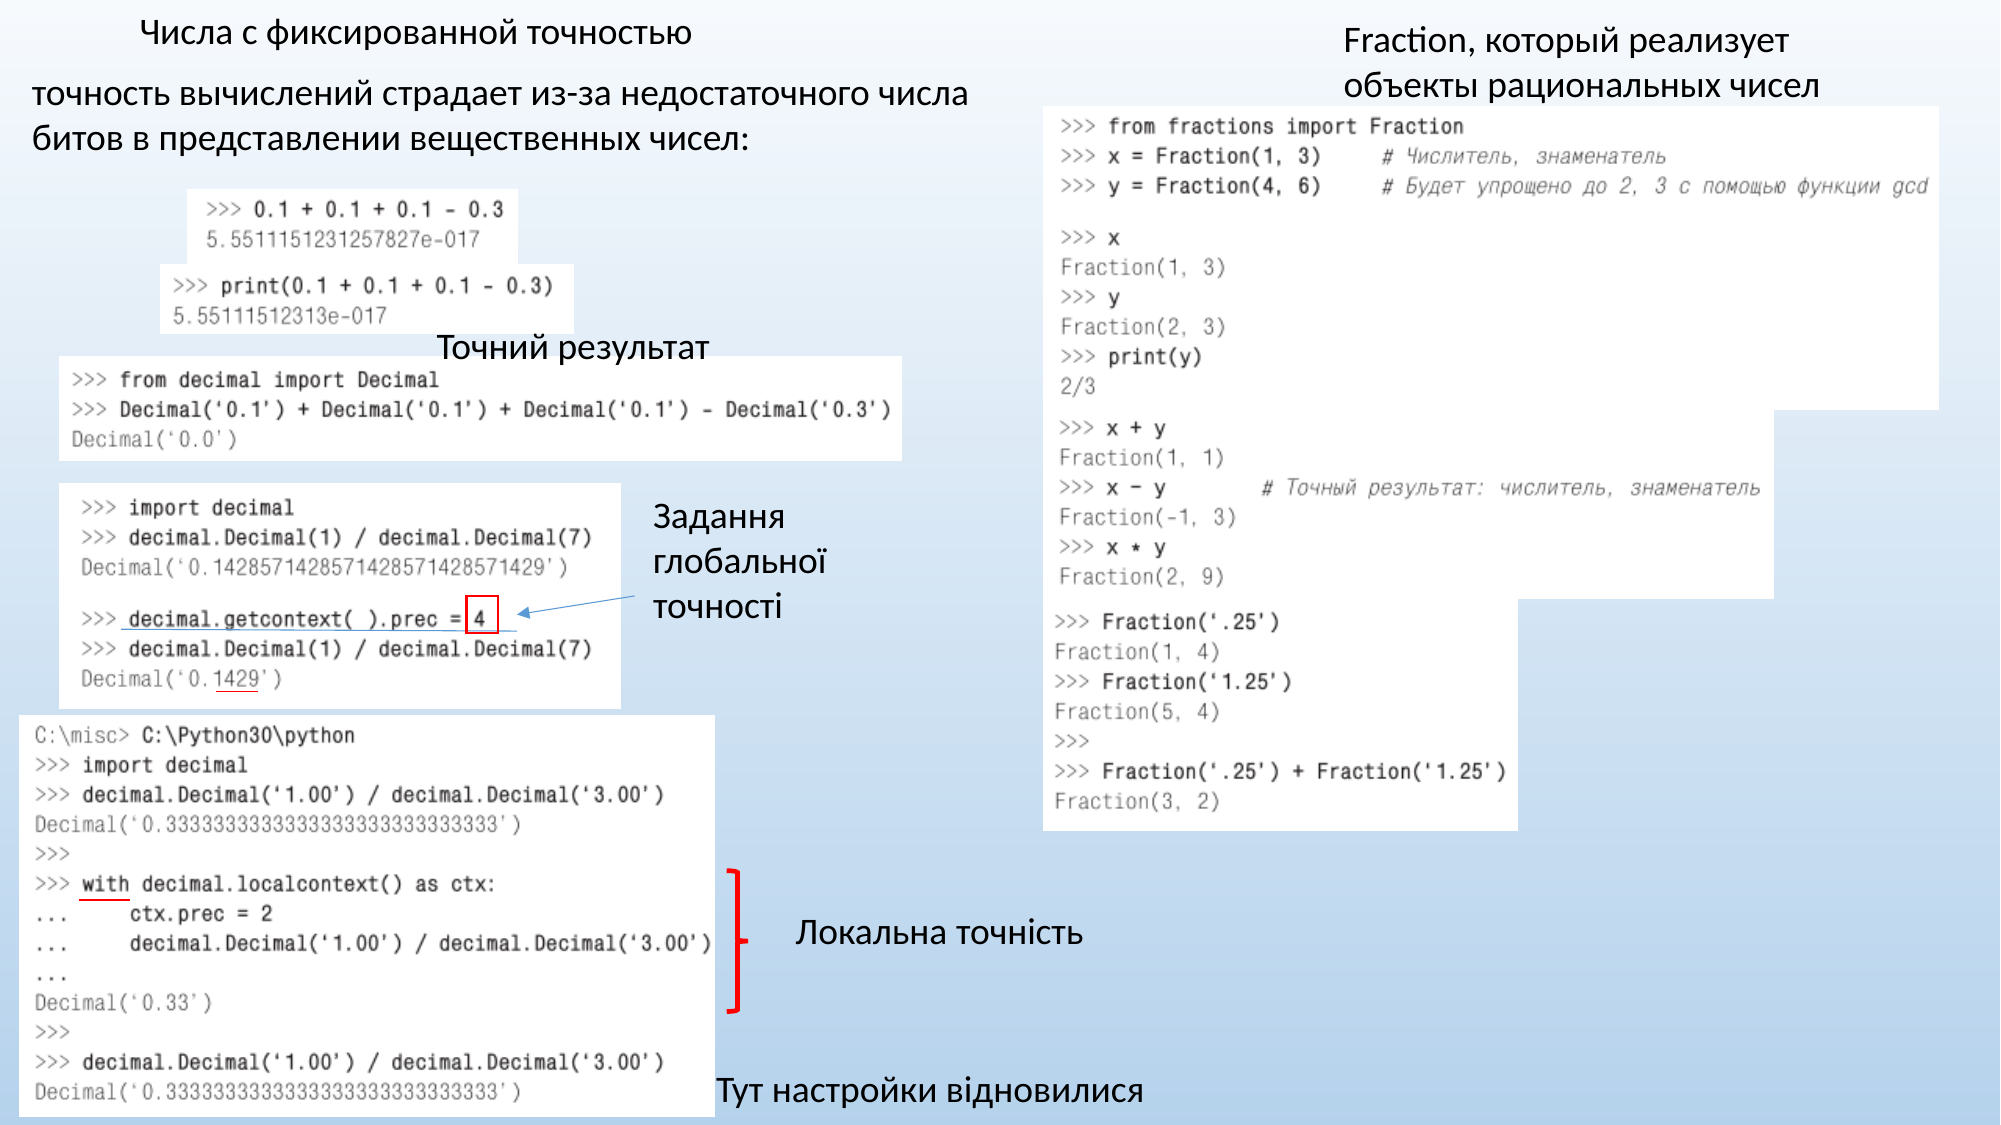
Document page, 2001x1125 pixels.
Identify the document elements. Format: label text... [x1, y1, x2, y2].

text_box Задання глобальної точності [638, 483, 919, 634]
picture [59, 356, 902, 461]
text_box Fraction, который реализует объекты рациональных чисел [1328, 7, 1863, 106]
picture [160, 189, 574, 334]
text_box Локальна точність [780, 899, 1099, 960]
picture [19, 715, 715, 1117]
text_box Точний результат [421, 314, 725, 356]
text_box Тут настройки відновилися [715, 1057, 1160, 1117]
text_box точность вычислений страдает из-за недостаточного числа битов в представлении вещественных чисел: [17, 60, 1017, 166]
picture [1043, 106, 1939, 831]
text_box Числа с фиксированной точностью [124, 0, 708, 60]
text_box [726, 870, 749, 1013]
picture [59, 483, 621, 709]
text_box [517, 595, 635, 615]
